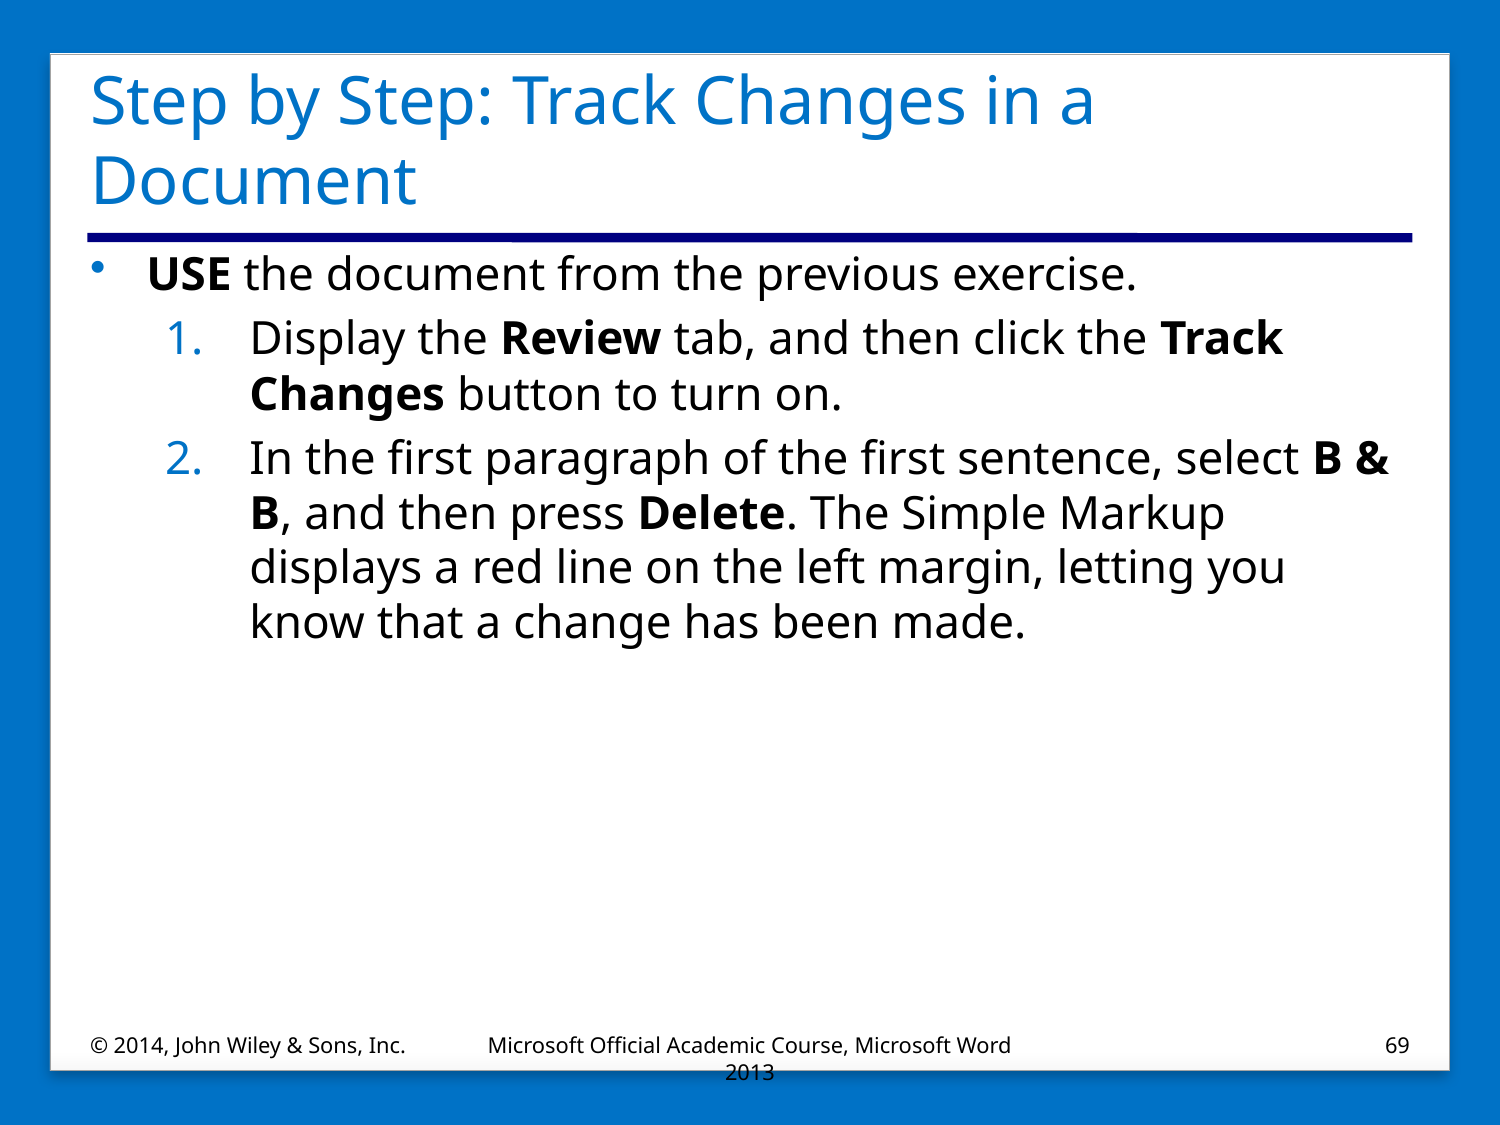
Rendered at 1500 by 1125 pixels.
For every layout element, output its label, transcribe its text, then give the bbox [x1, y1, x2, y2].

footer Microsoft Official Academic Course, Microsoft Word 2013 [449, 1024, 1051, 1103]
list USE the document from the previous exercise. Display the Review tab, and then click the Track Changes button to turn on. In the first paragraph of the first sentence, select B & B, and then press Delete. The Simple Markup displays a red line on the left margin, letting you know that a change has been made. [75, 237, 1425, 1063]
title Step by Step: Track Changes in a Document [74, 74, 1426, 226]
slide_number 69 [1074, 1024, 1426, 1103]
slide_number © 2014, John Wiley & Sons, Inc. [74, 1024, 426, 1103]
